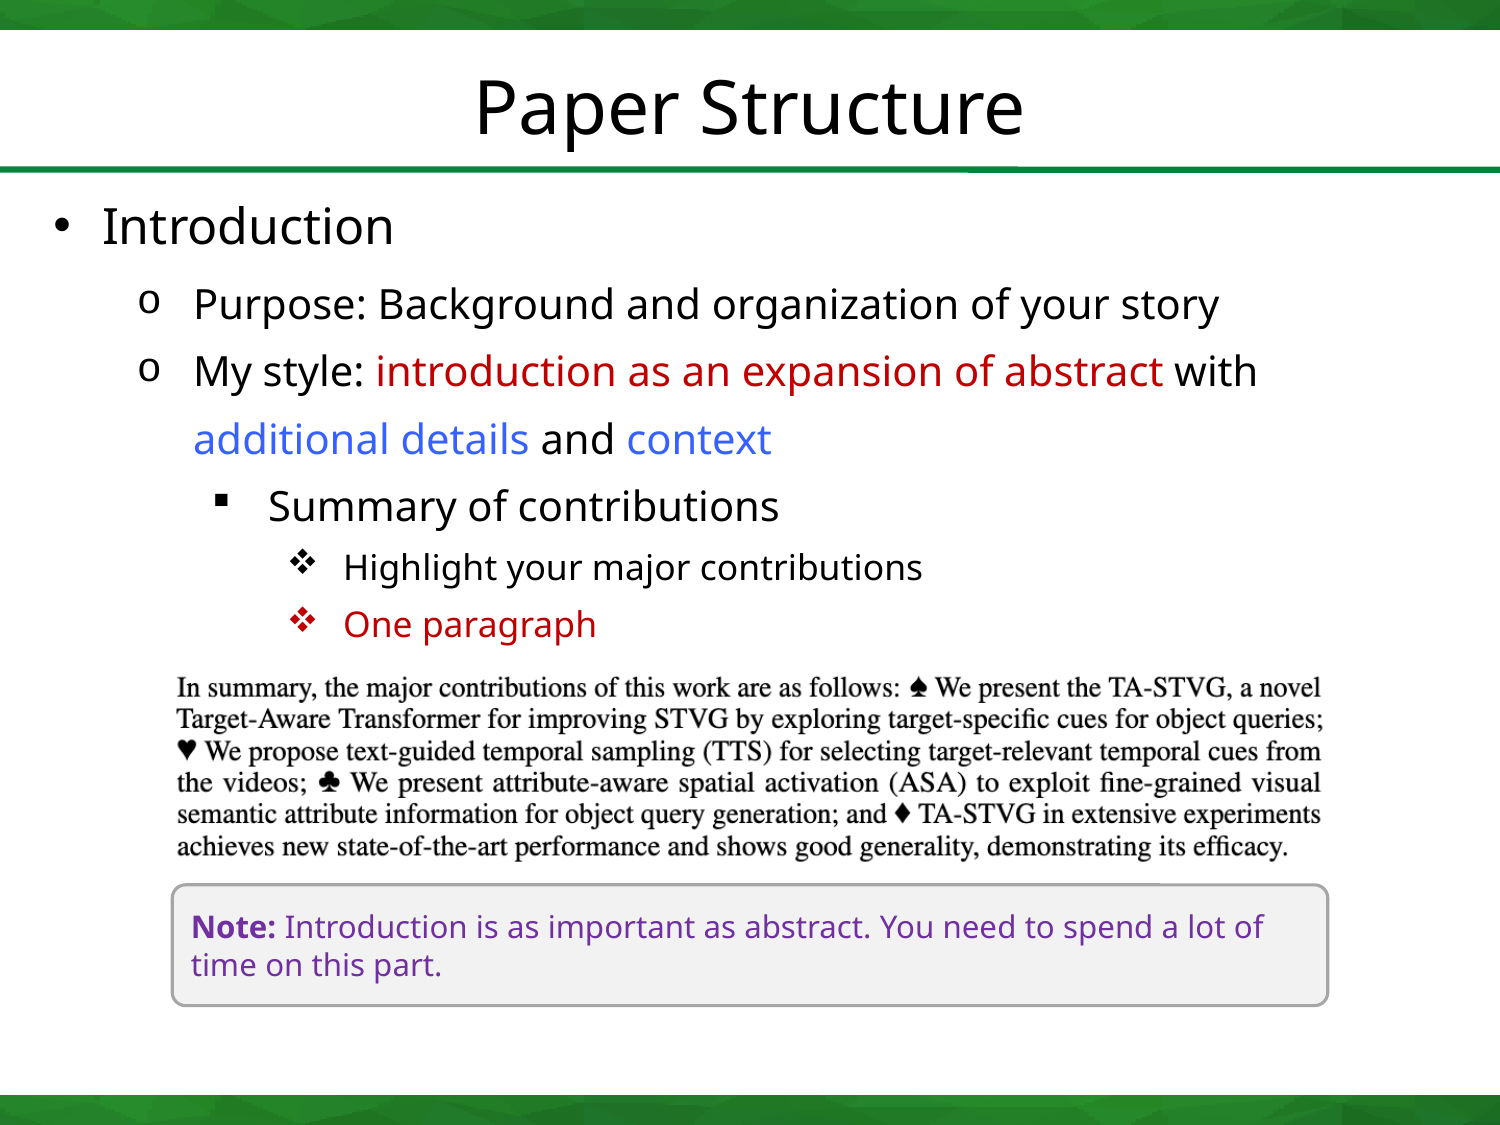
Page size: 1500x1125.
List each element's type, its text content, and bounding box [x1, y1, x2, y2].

picture [165, 657, 1335, 870]
text_box Introduction [38, 186, 1439, 263]
picture [0, 0, 1500, 30]
text_box Purpose: Background and organization of your story My style: introduction as an expansion of abstract with additional details and context Summary of contributions Highlight your major contributions One paragraph [121, 262, 1458, 643]
text_box Paper Structure [0, 56, 1500, 152]
text_box Note: Introduction is as important as abstract. You need to spend a lot of time on this part. [170, 883, 1330, 1008]
picture [0, 1094, 1500, 1125]
